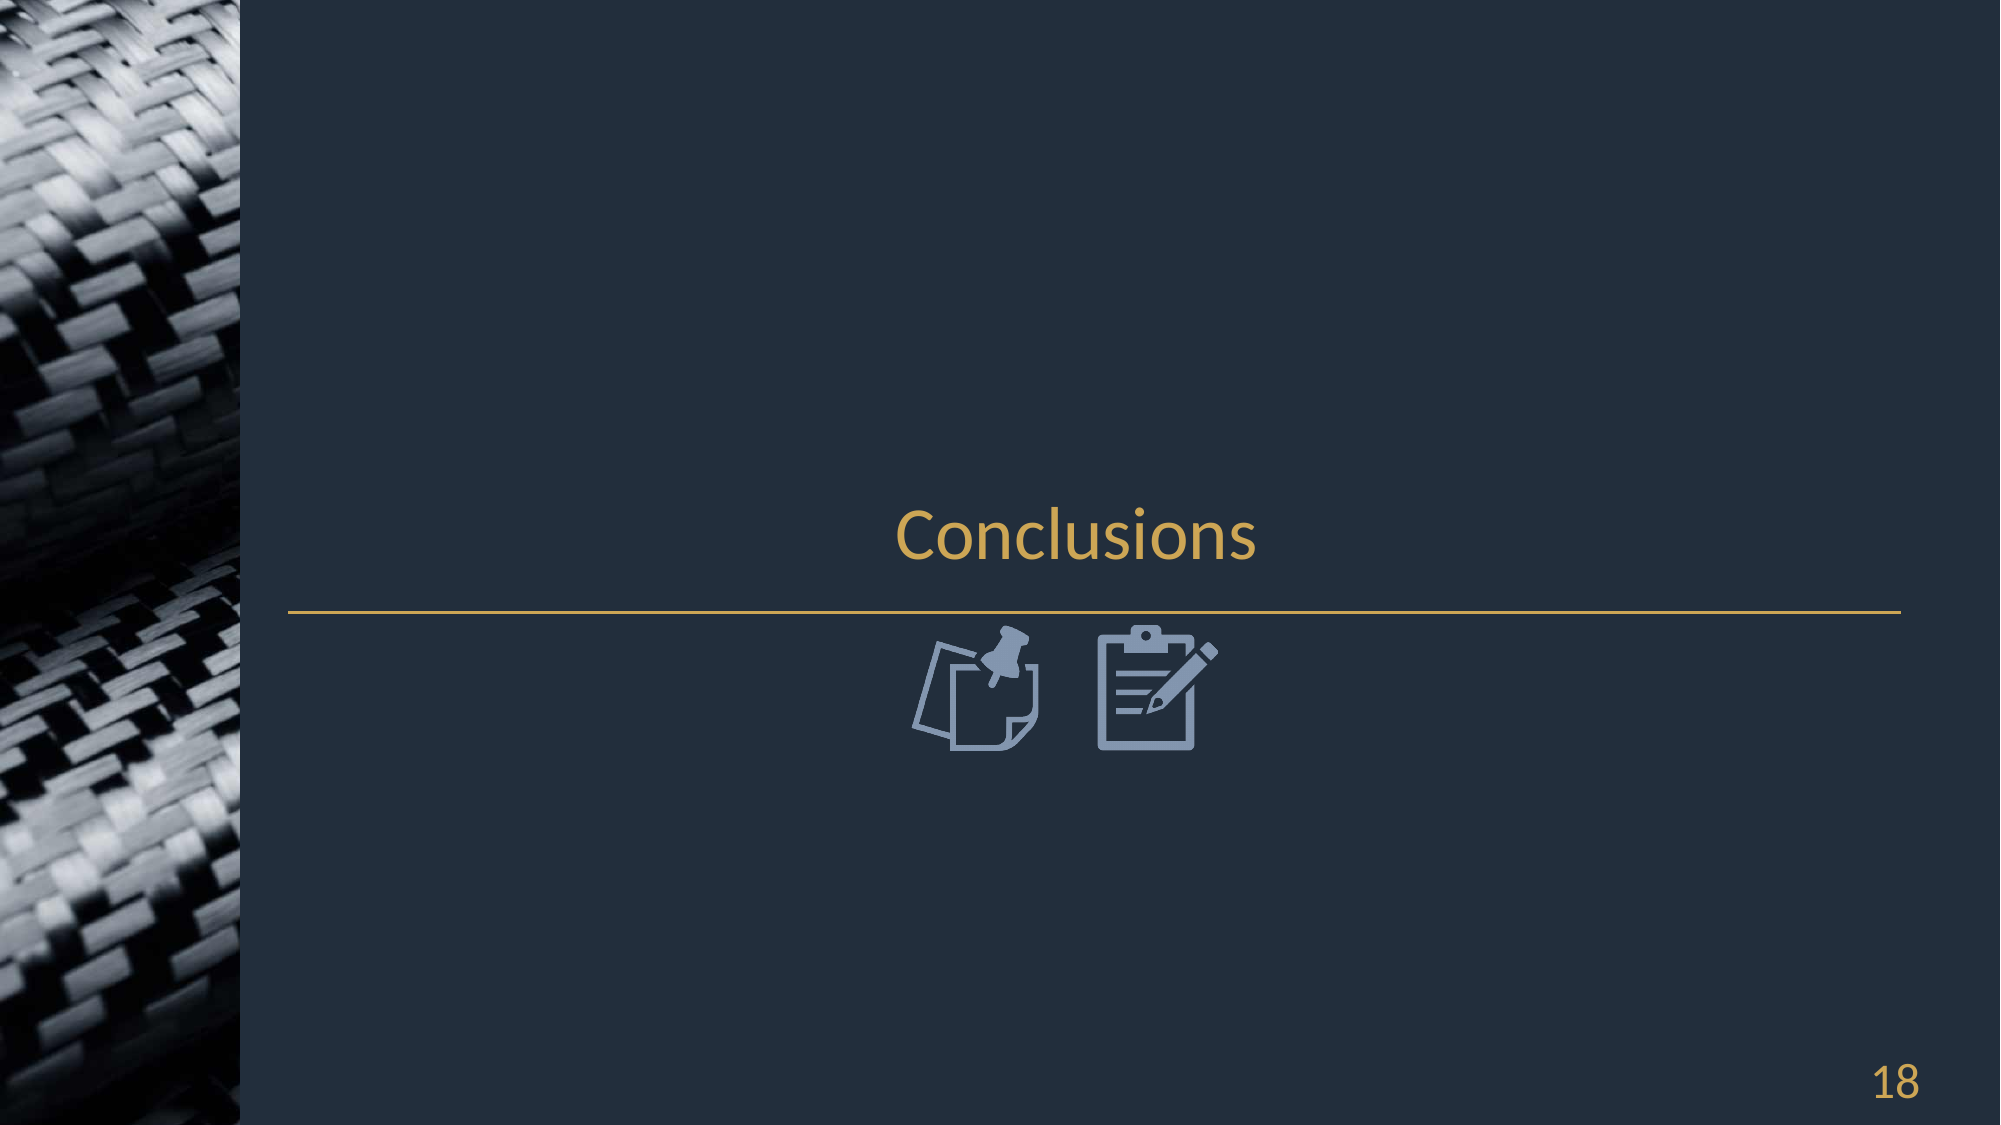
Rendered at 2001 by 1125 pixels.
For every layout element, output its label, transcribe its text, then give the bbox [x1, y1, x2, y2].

picture [0, 0, 240, 1125]
list Conclusions [603, 466, 1550, 605]
picture [900, 614, 1051, 765]
slide_number 18 [1485, 1041, 1936, 1102]
picture [1075, 612, 1226, 763]
